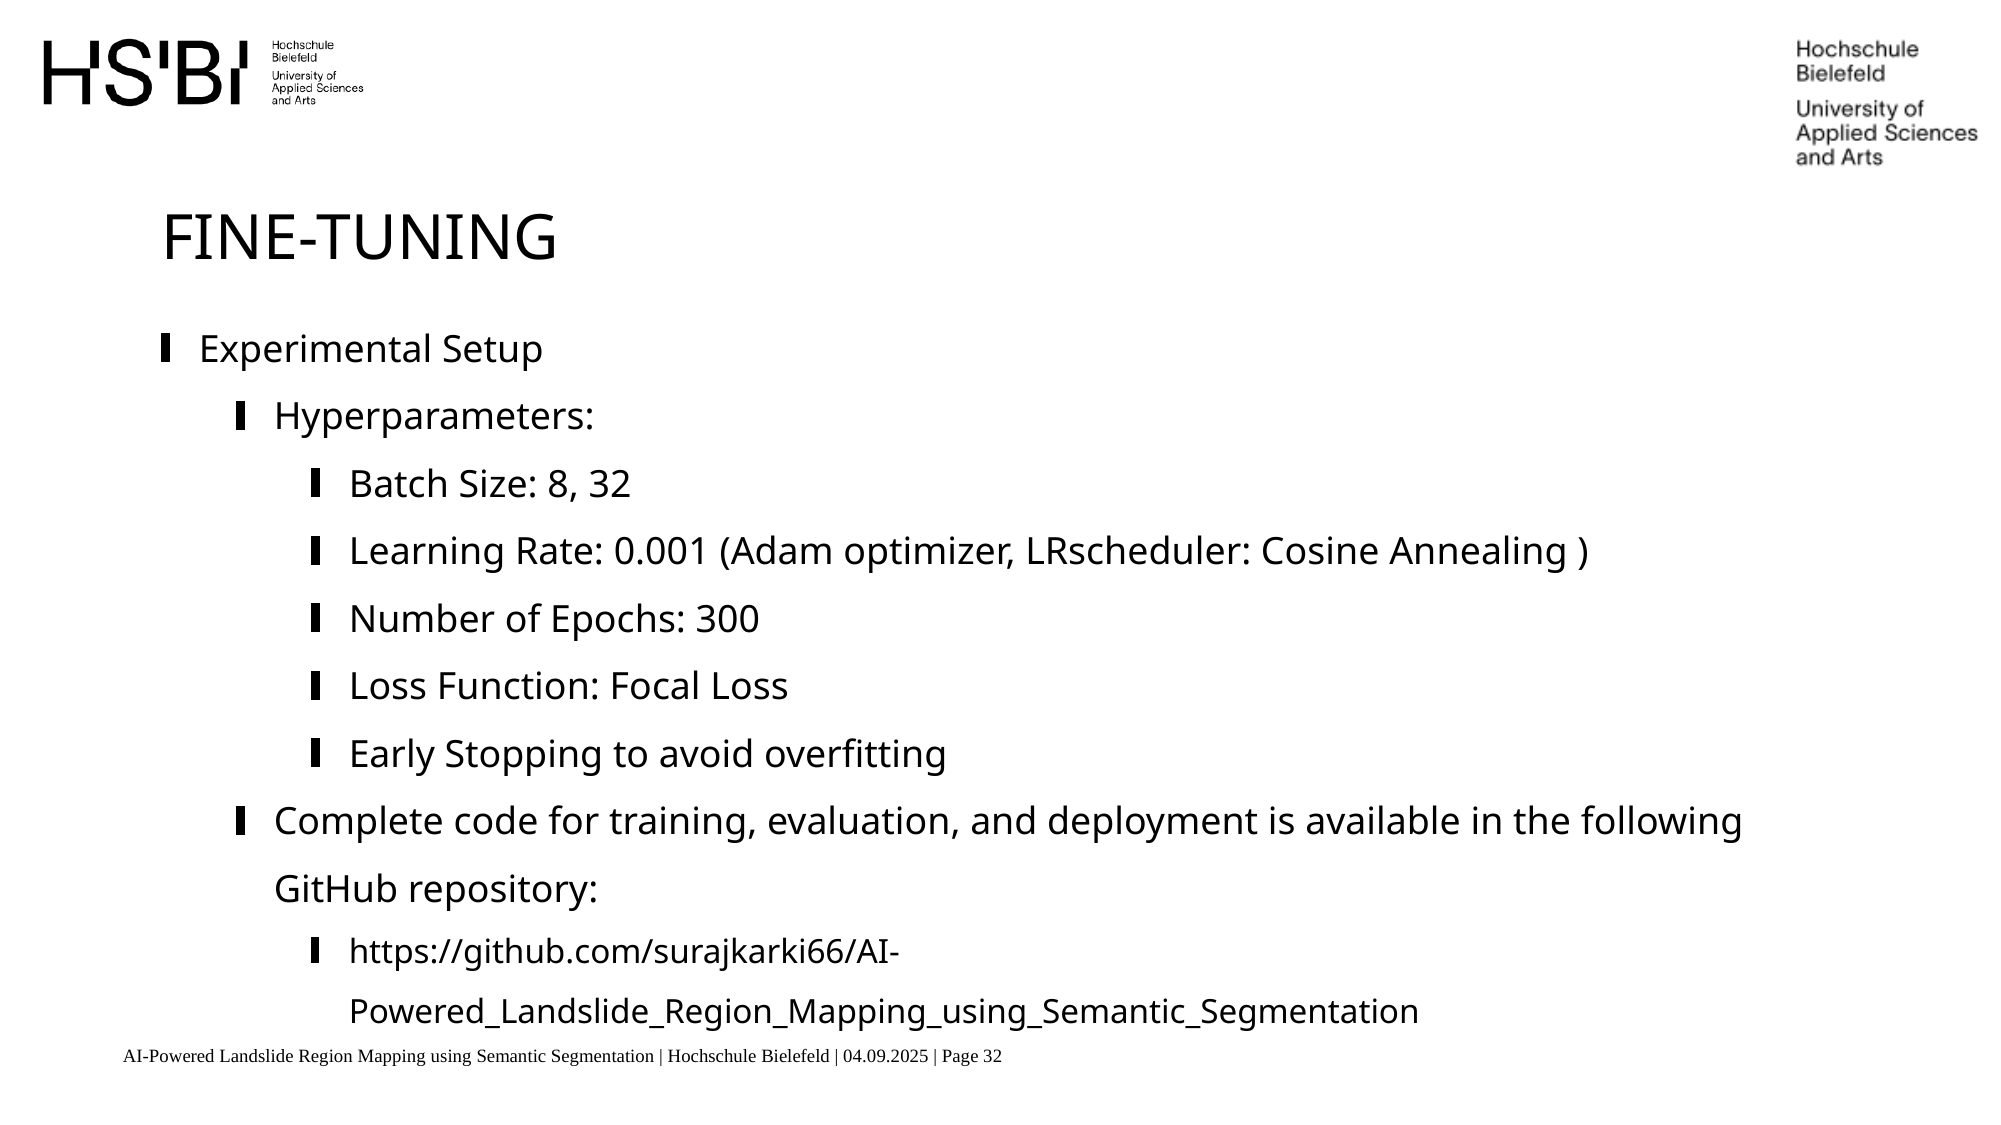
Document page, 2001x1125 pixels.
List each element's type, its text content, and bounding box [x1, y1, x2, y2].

text_box AI-Powered Landslide Region Mapping using Semantic Segmentation | Hochschule Bielefeld | 04.09.2025 | Page 32 [108, 1036, 1108, 1074]
text_box fine-tuning [161, 205, 1797, 278]
text_box Experimental Setup Hyperparameters: Batch Size: 8, 32 Learning Rate: 0.001 (Adam optimizer, LRscheduler: Cosine Annealing ) Number of Epochs: 300 Loss Function: Focal Loss Early Stopping to avoid overfitting Complete code for training, evaluation, and deployment is available in the following GitHub repository: https://github.com/surajkarki66/AI-Powered_Landslide_Region_Mapping_using_Semantic_Segmentation [161, 302, 1797, 1006]
